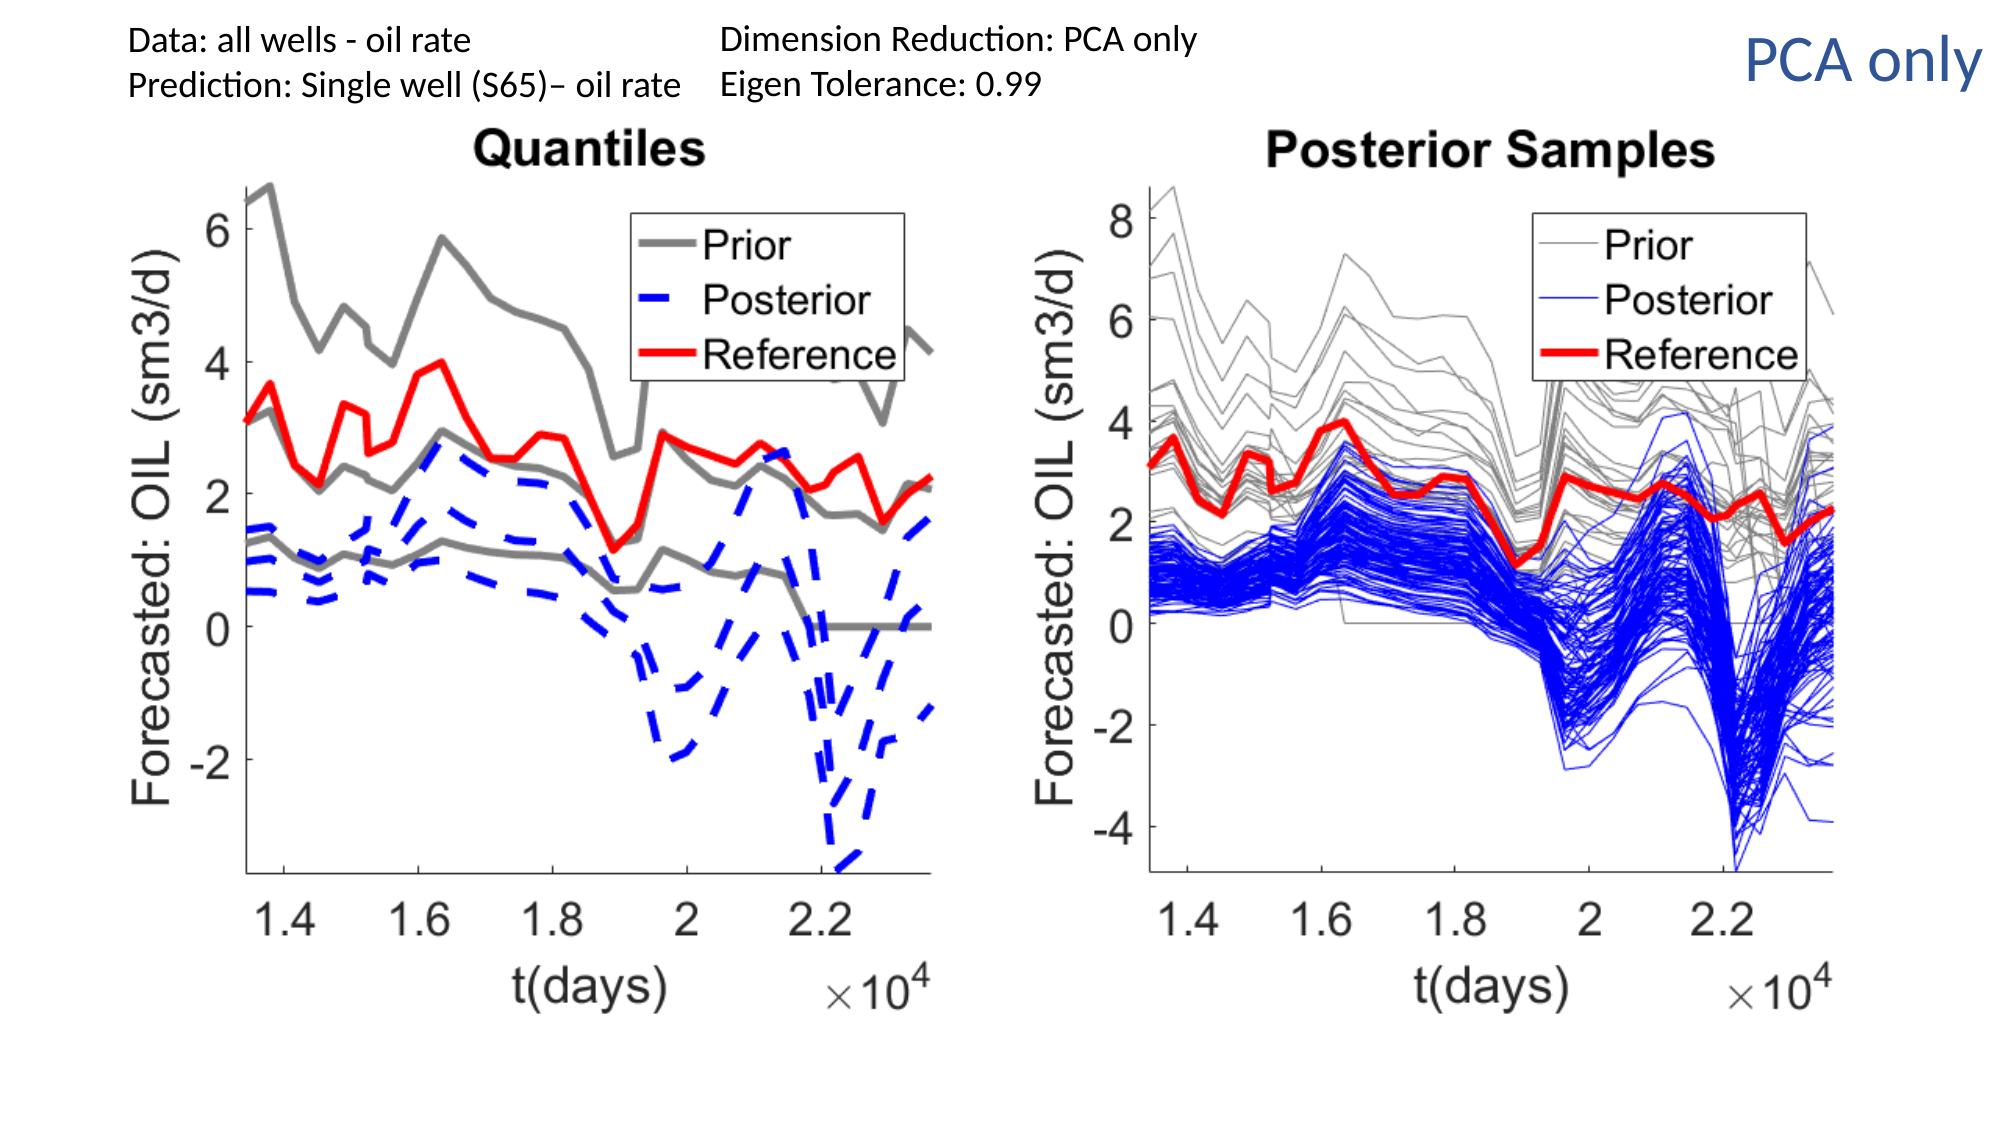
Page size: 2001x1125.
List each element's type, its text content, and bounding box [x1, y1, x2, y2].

text_box Data: all wells - oil rate Prediction: Single well (S65)– oil rate [113, 7, 704, 61]
text_box Dimension Reduction: PCA only Eigen Tolerance: 0.99 [704, 7, 1441, 61]
text_box PCA only [1729, 7, 1999, 103]
picture [77, 61, 1923, 1064]
